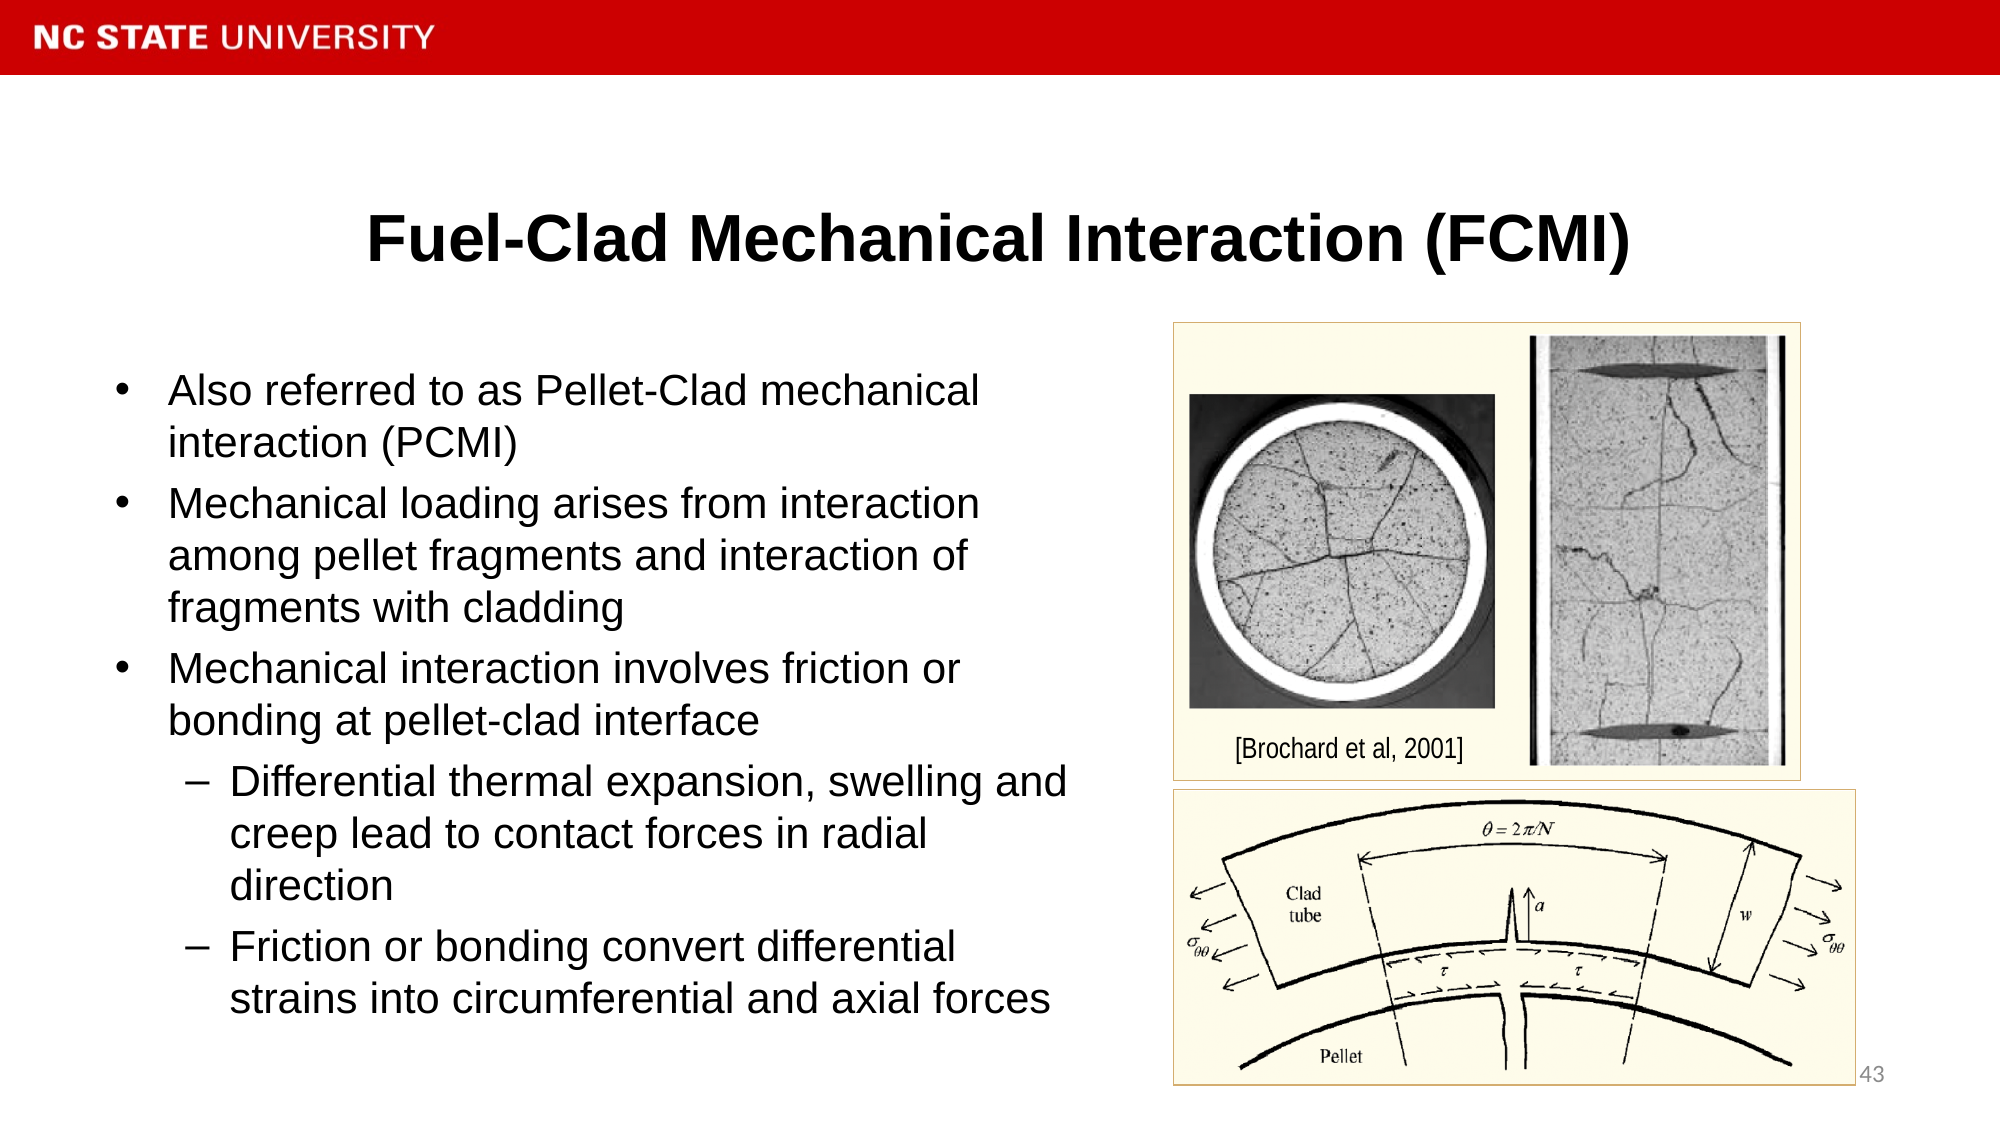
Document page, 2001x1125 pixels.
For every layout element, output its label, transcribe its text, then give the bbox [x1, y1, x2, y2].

title Fuel-Clad Mechanical Interaction (FCMI) [99, 147, 1900, 323]
picture [0, 0, 2000, 75]
slide_number 43 [1433, 1042, 1900, 1103]
list Also referred to as Pellet-Clad mechanical interaction (PCMI) Mechanical loading arises from interaction among pellet fragments and interaction of fragments with cladding Mechanical interaction involves friction or bonding at pellet-clad interface Differential thermal expansion, swelling and creep lead to contact forces in radial direction Friction or bonding convert differential strains into circumferential and axial forces [99, 354, 1085, 1043]
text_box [1173, 322, 1855, 1085]
